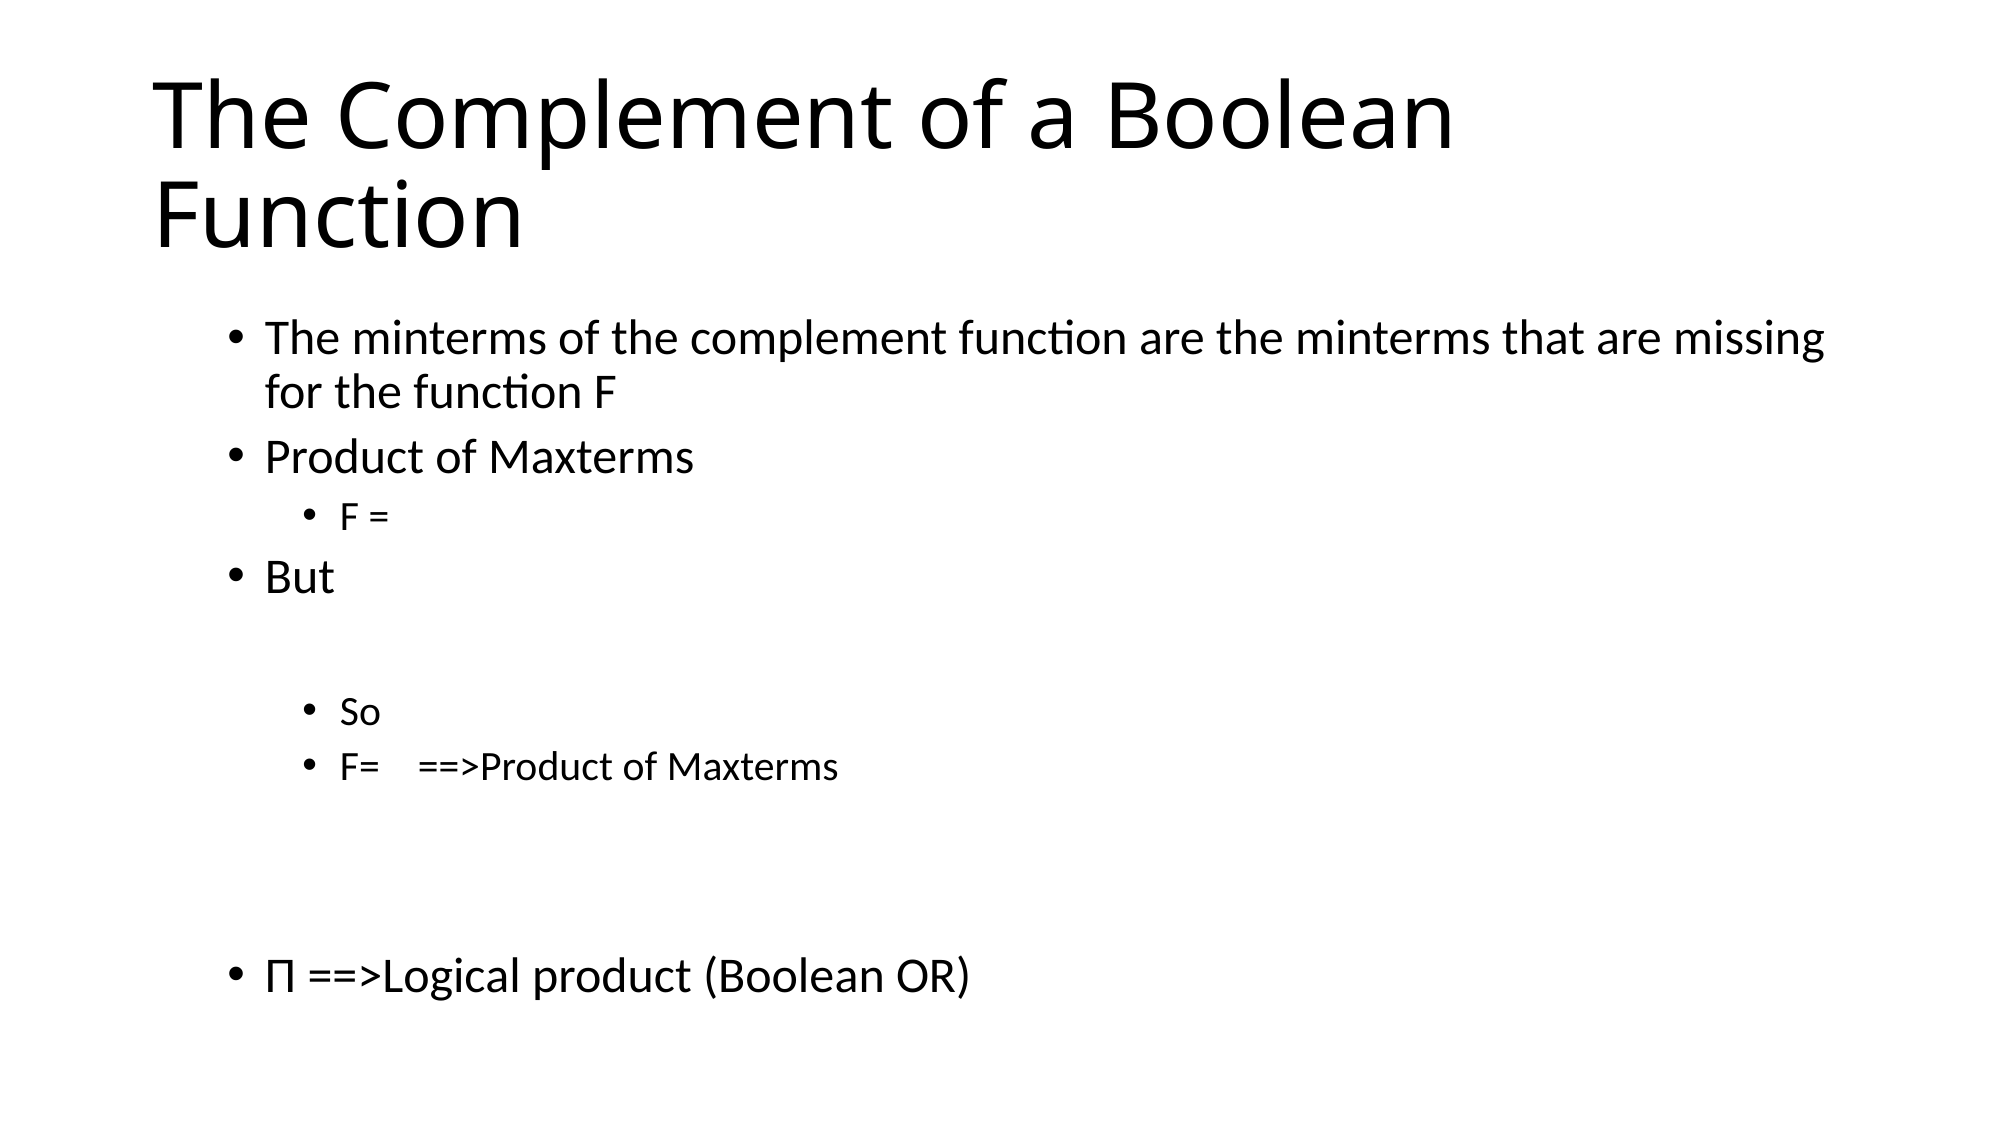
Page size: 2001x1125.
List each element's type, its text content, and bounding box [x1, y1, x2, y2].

title The Complement of a Boolean Function [137, 59, 1863, 278]
